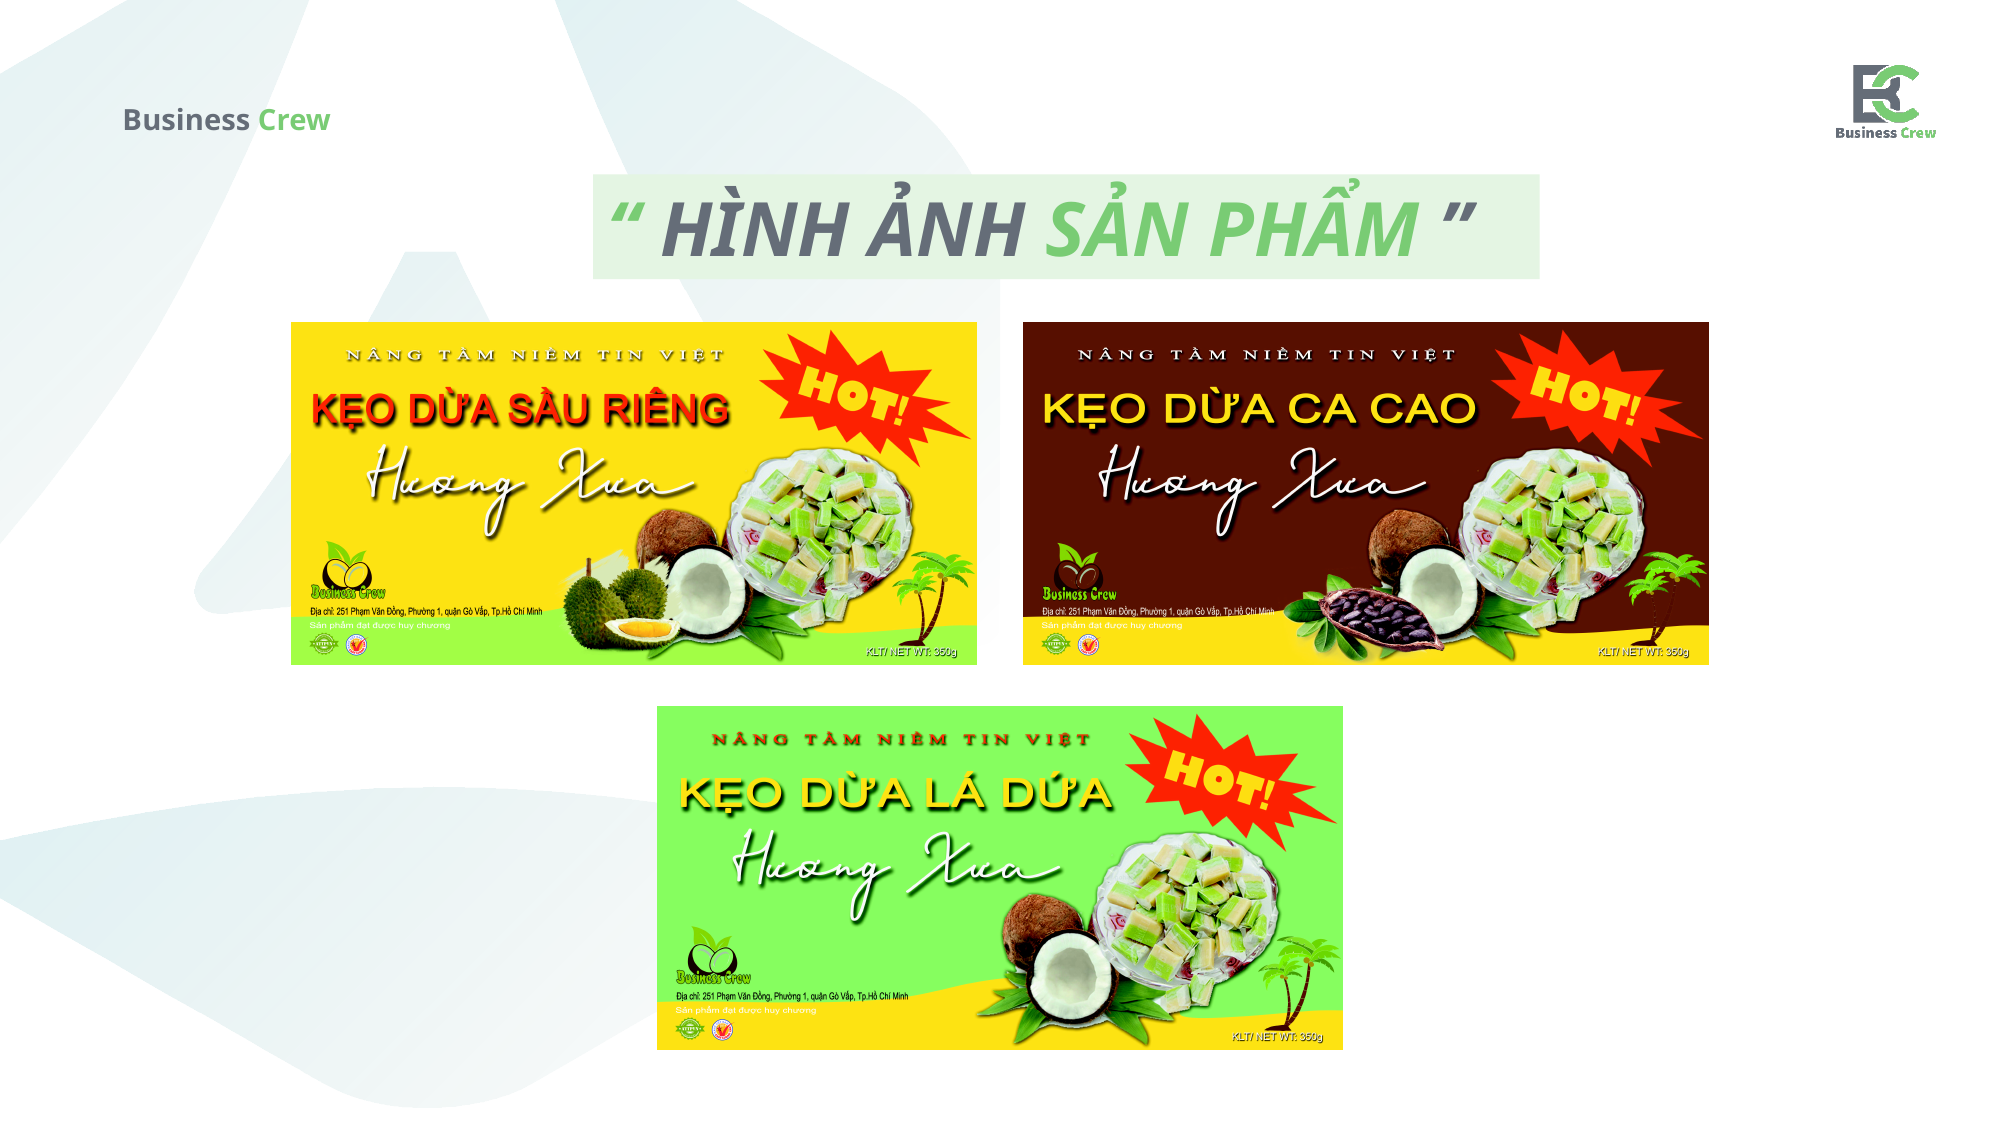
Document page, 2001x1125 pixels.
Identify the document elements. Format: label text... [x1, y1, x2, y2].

picture [291, 322, 977, 666]
picture [1836, 65, 1936, 138]
picture [657, 706, 1343, 1050]
text_box Business Crew [107, 94, 347, 144]
picture [1023, 322, 1709, 666]
text_box “ HÌNH ẢNH SẢN PHẨM ” [593, 174, 1540, 280]
